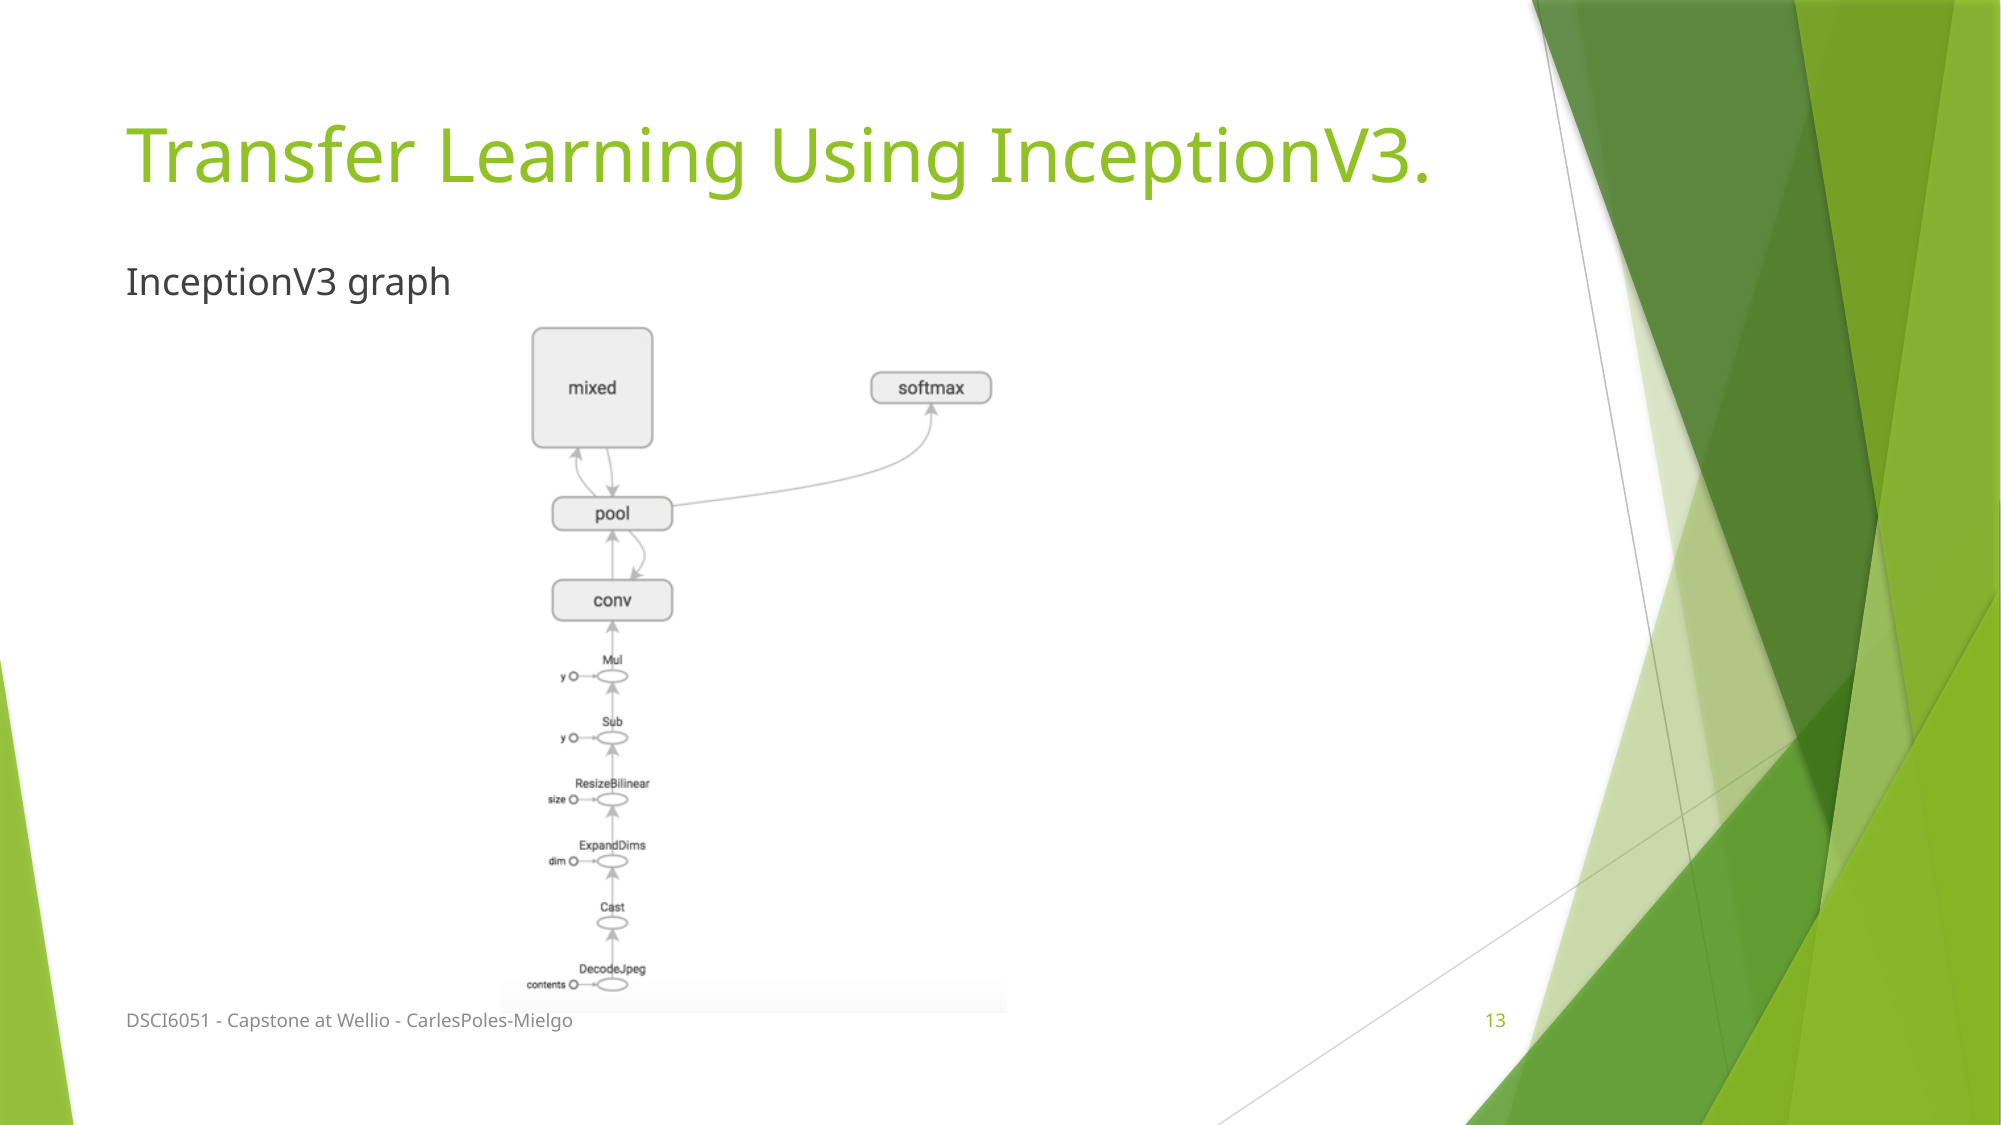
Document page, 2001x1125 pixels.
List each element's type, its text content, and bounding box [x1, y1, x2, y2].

picture [501, 295, 1007, 1013]
slide_number 13 [1409, 992, 1522, 1051]
list InceptionV3 graph [111, 250, 1522, 992]
footer DSCI6051 - Capstone at Wellio - CarlesPoles-Mielgo [111, 992, 1145, 1051]
title Transfer Learning Using InceptionV3. [111, 99, 1522, 250]
